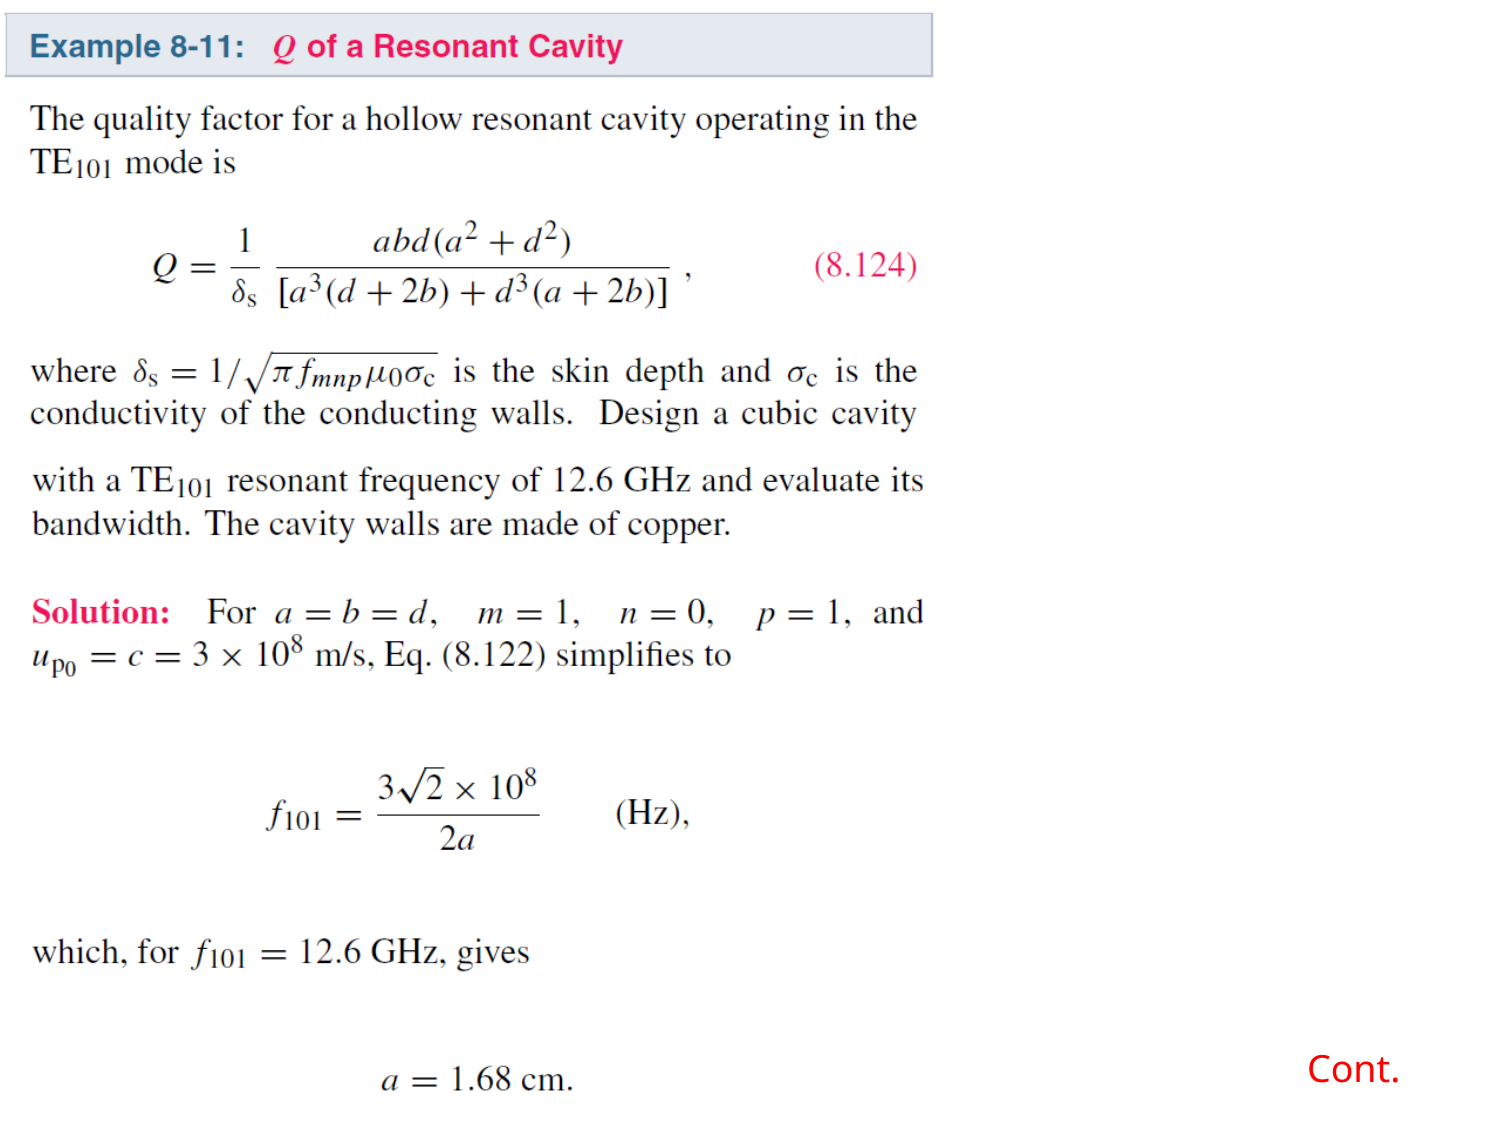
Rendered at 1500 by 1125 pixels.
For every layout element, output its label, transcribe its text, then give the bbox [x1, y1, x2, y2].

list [0, 7, 938, 444]
text_box Cont. [1292, 1037, 1415, 1098]
picture [24, 449, 926, 1100]
